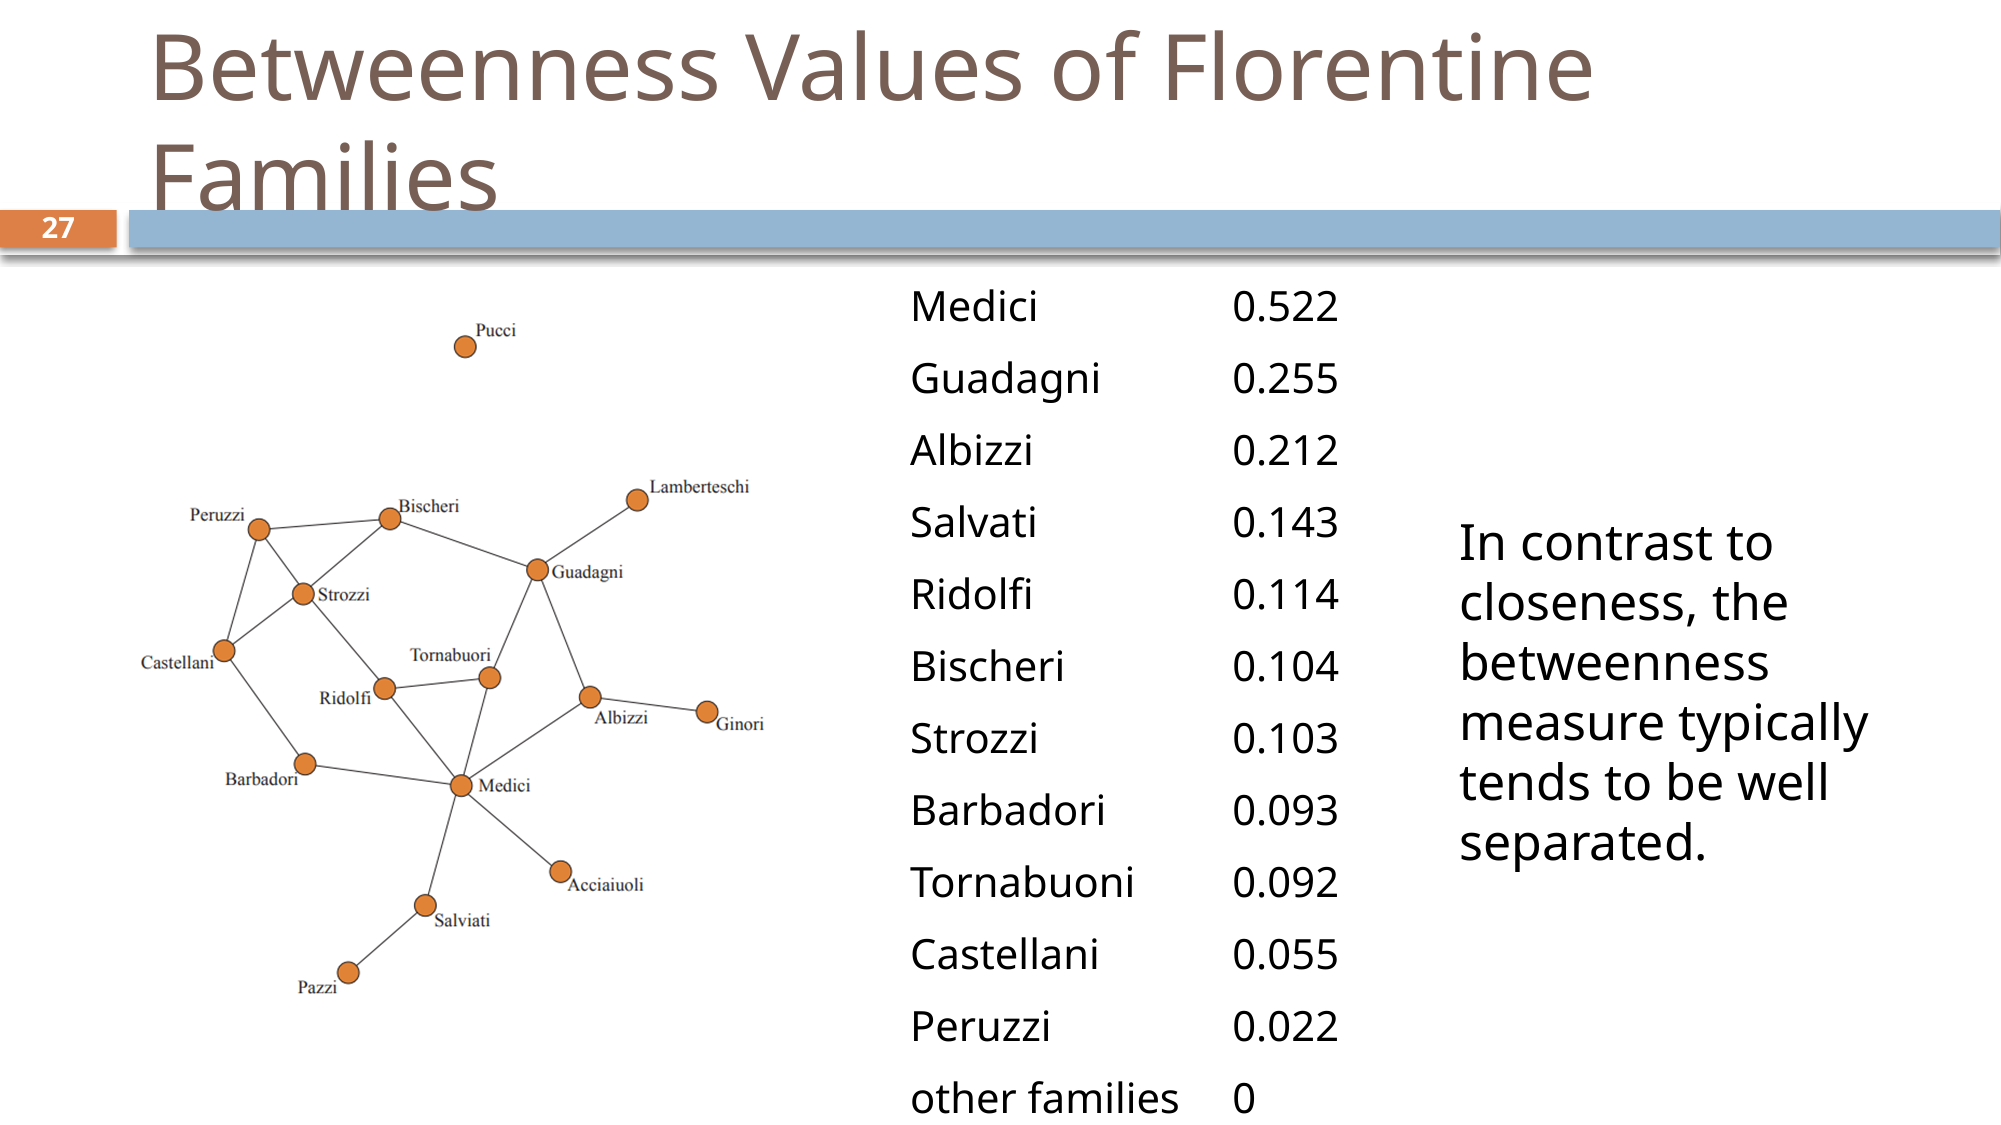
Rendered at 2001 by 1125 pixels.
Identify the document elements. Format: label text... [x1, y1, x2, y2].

table_cell Peruzzi [895, 990, 1217, 1062]
table_cell Barbadori [895, 774, 1217, 846]
table_cell Salvati [895, 485, 1217, 557]
table_cell 0.255 [1217, 341, 1362, 413]
slide_number 27 [0, 208, 117, 249]
table_header Medici [895, 269, 1217, 341]
table_cell 0.143 [1217, 485, 1362, 557]
table_cell 0.104 [1217, 629, 1362, 701]
table_cell 0.103 [1217, 701, 1362, 774]
table_cell 0 [1217, 1062, 1362, 1125]
table_cell Albizzi [895, 413, 1217, 485]
table_cell 0.114 [1217, 557, 1362, 629]
table_cell 0.055 [1217, 918, 1362, 990]
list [95, 293, 813, 1032]
table_cell 0.092 [1217, 846, 1362, 918]
table_cell Ridolfi [895, 557, 1217, 629]
table_cell Tornabuoni [895, 846, 1217, 918]
table_cell Strozzi [895, 701, 1217, 774]
table_cell Bischeri [895, 629, 1217, 701]
table_cell 0.022 [1217, 990, 1362, 1062]
table_cell 0.212 [1217, 413, 1362, 485]
table_header 0.522 [1217, 269, 1362, 341]
table_cell Castellani [895, 918, 1217, 990]
table_cell other families [895, 1062, 1217, 1125]
title Betweenness Values of Florentine Families [133, 37, 1918, 200]
table_cell Guadagni [895, 341, 1217, 413]
text_box In contrast to closeness, the betweenness measure typically tends to be well separated. [1444, 503, 1940, 878]
table_cell 0.093 [1217, 774, 1362, 846]
